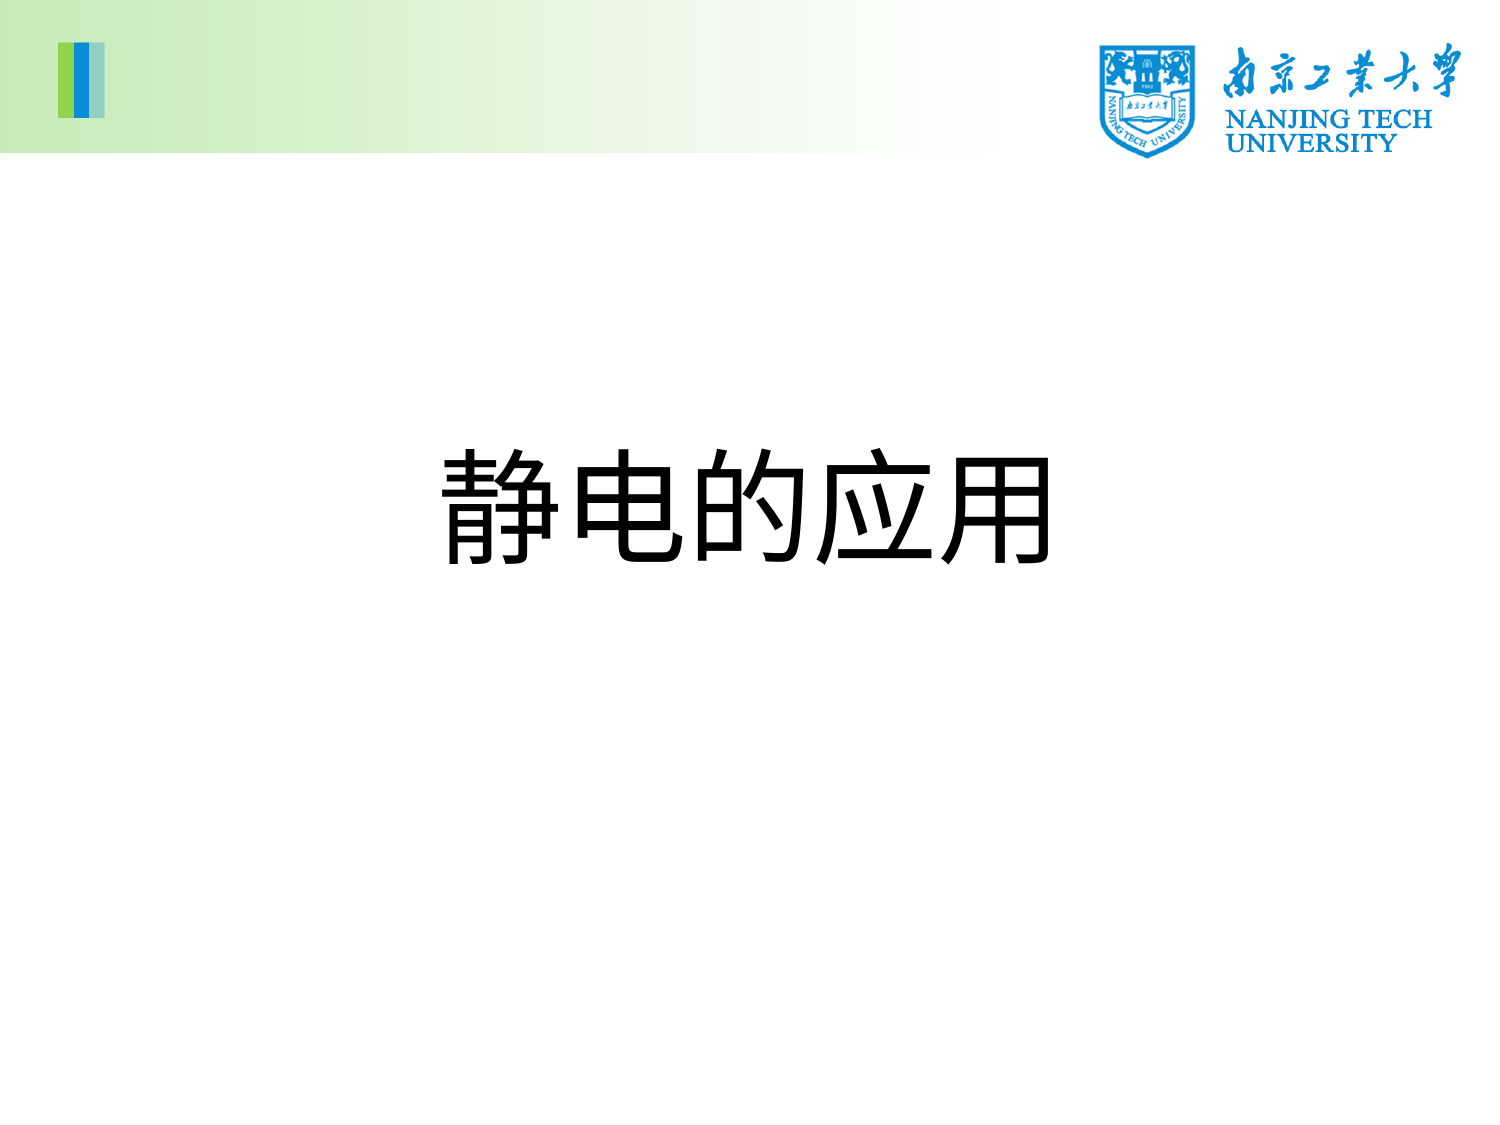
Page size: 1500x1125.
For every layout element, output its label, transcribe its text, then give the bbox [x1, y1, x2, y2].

picture [0, 0, 1500, 1125]
title 静电的应用 [112, 383, 1388, 625]
